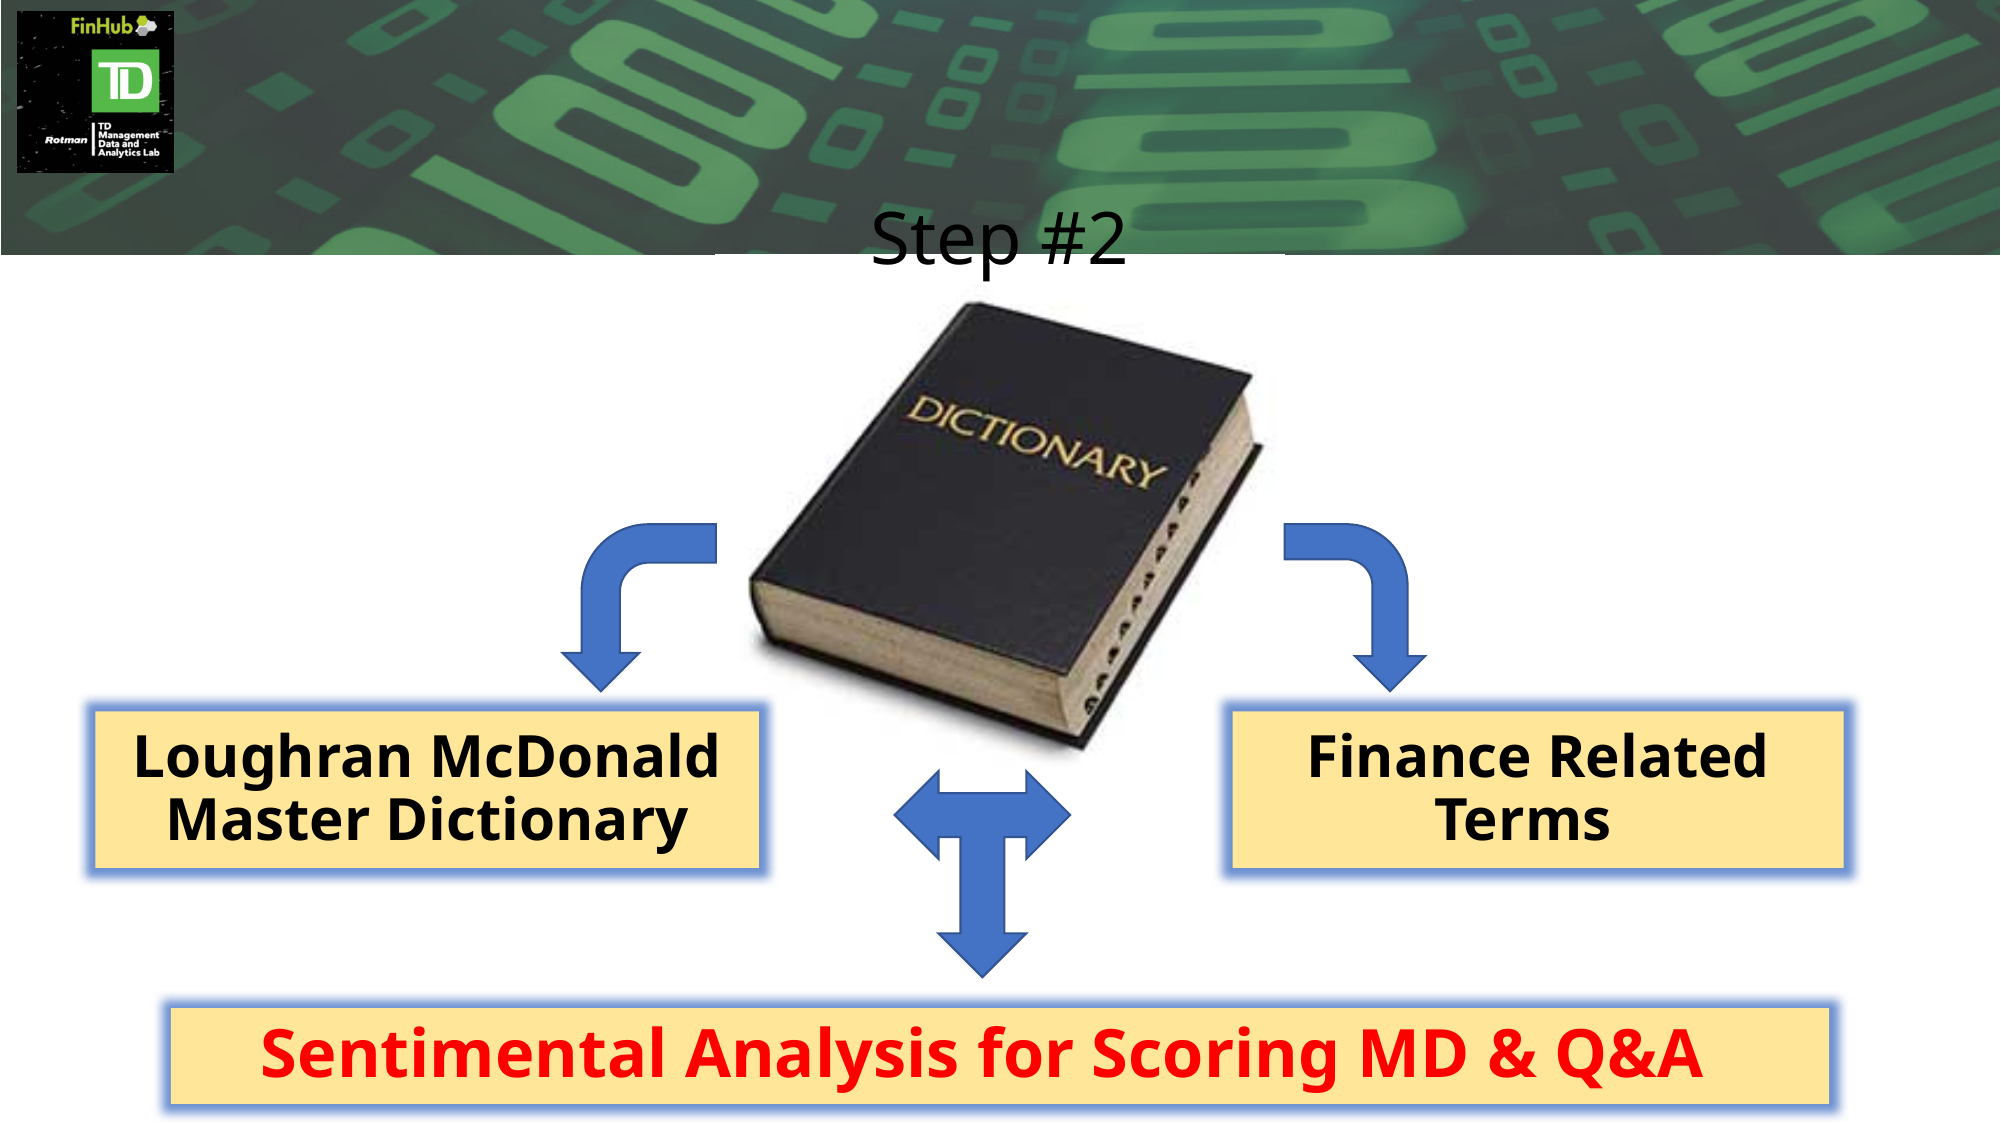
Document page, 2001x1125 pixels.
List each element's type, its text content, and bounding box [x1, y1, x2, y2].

text_box Sentimental Analysis for Scoring MD & Q&A [170, 1008, 1830, 1104]
text_box Finance Related Terms [1232, 711, 1844, 868]
text_box [560, 523, 715, 693]
picture [715, 254, 1285, 767]
picture [17, 11, 174, 173]
text_box Step #2 [137, 193, 1863, 288]
text_box Loughran McDonald Master Dictionary [95, 711, 759, 868]
text_box [893, 768, 1072, 979]
text_box [1285, 523, 1428, 693]
